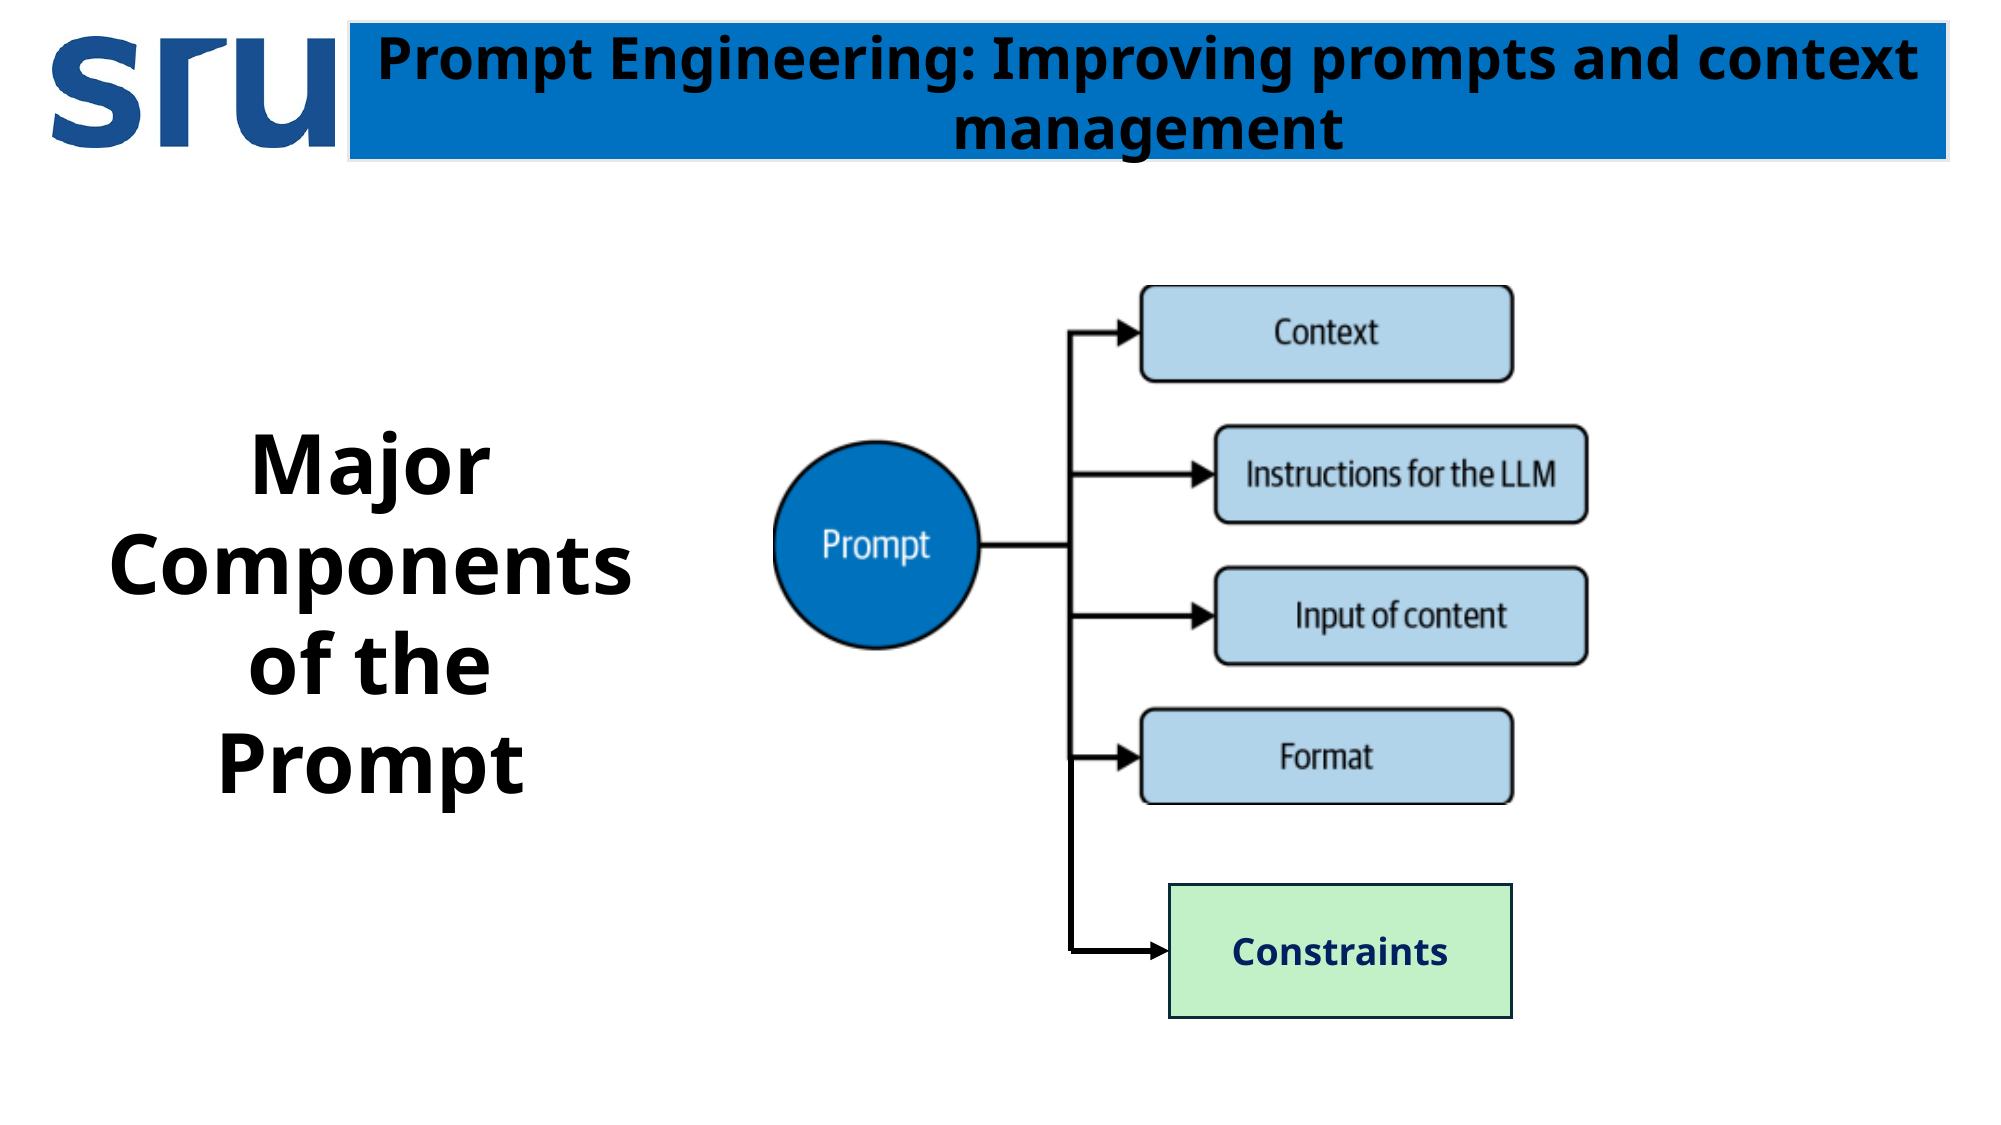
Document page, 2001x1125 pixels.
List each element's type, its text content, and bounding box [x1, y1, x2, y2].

text_box Prompt Engineering: Improving prompts and context management [347, 20, 1950, 162]
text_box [773, 285, 1604, 1018]
text_box Major Components of the Prompt [71, 403, 670, 819]
picture [51, 35, 335, 148]
